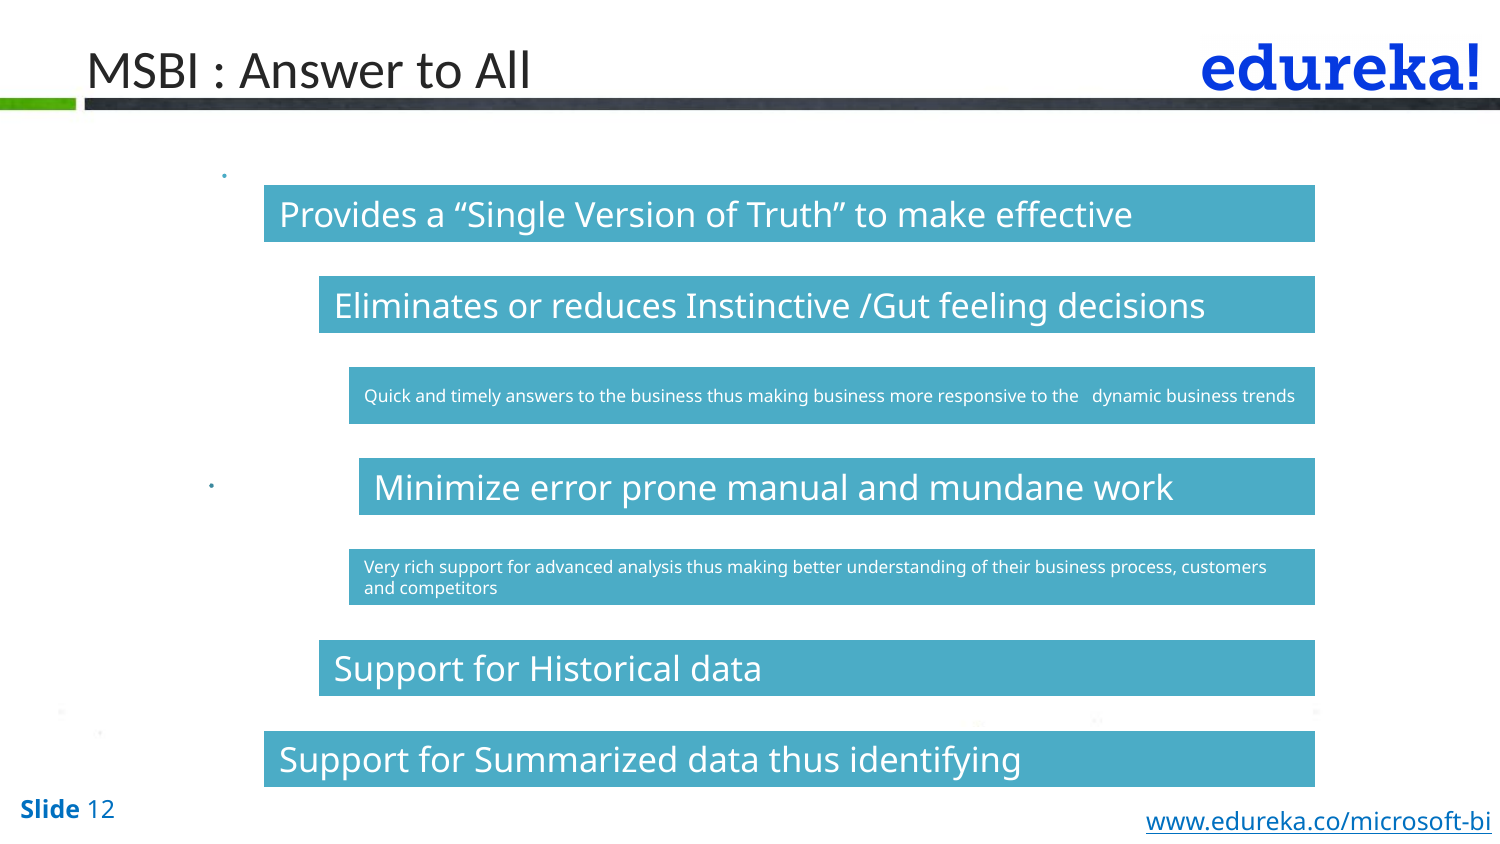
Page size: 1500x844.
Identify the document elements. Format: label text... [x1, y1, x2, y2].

text_box MSBI : Answer to All [71, 27, 548, 107]
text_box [206, 126, 1318, 794]
picture [0, 0, 1500, 844]
